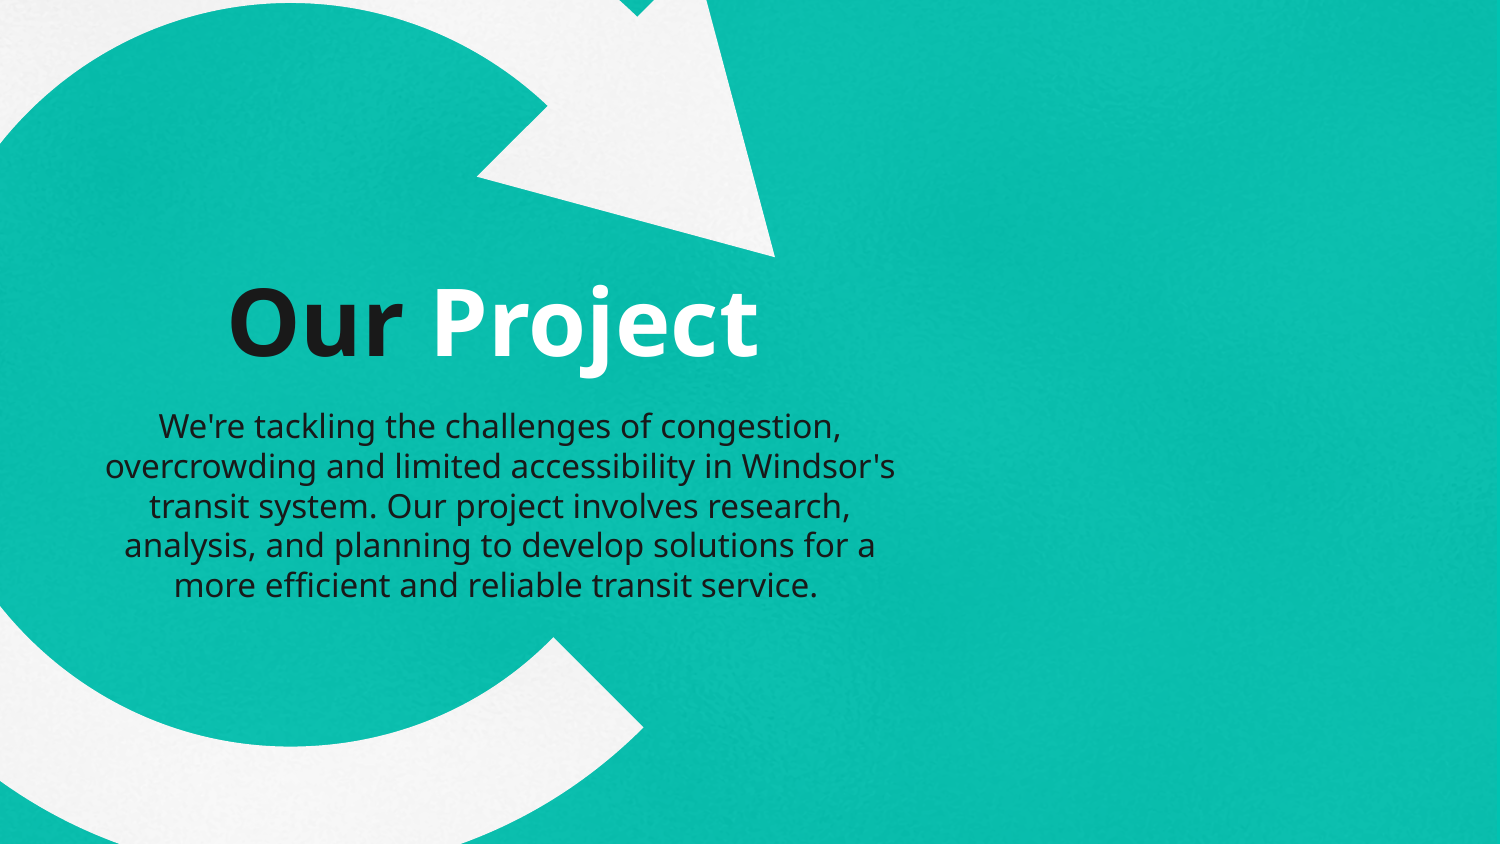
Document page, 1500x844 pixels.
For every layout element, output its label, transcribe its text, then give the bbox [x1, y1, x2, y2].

title Our Project [107, 265, 879, 374]
subtitle We're tackling the challenges of congestion, overcrowding and limited accessibility in Windsor's transit system. Our project involves research, analysis, and planning to develop solutions for a more efficient and reliable transit service. [75, 421, 927, 588]
